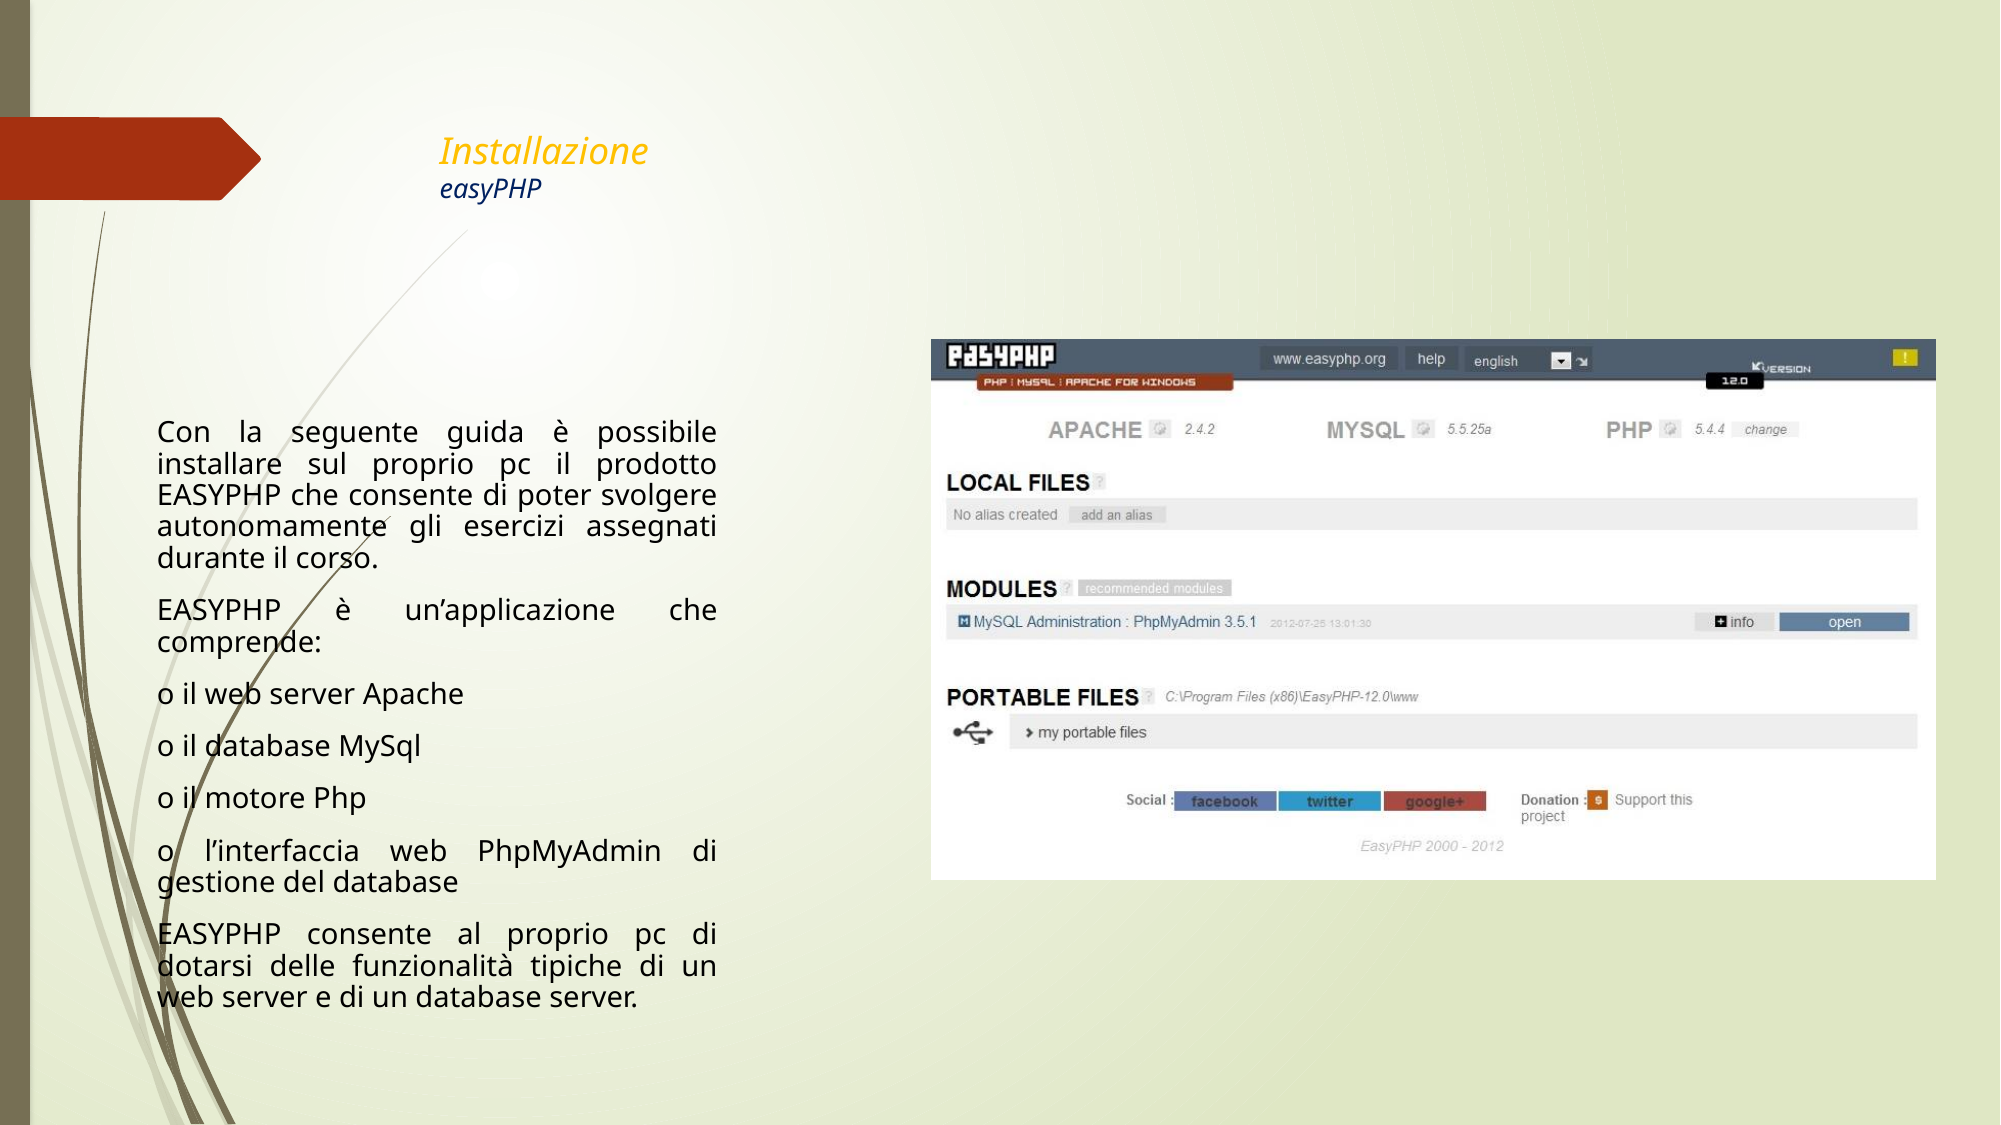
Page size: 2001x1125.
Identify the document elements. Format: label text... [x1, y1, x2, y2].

text_box Con la seguente guida è possibile installare sul proprio pc il prodotto EASYPHP che consente di poter svolgere autonomamente gli esercizi assegnati durante il corso. EASYPHP è un’applicazione che comprende: o il web server Apache o il database MySql o il motore Php o l’interfaccia web PhpMyAdmin di gestione del database EASYPHP consente al proprio pc di dotarsi delle funzionalità tipiche di un web server e di un database server. [142, 339, 733, 1061]
text_box Installazione easyPHP [424, 119, 1888, 213]
picture [931, 339, 1936, 880]
